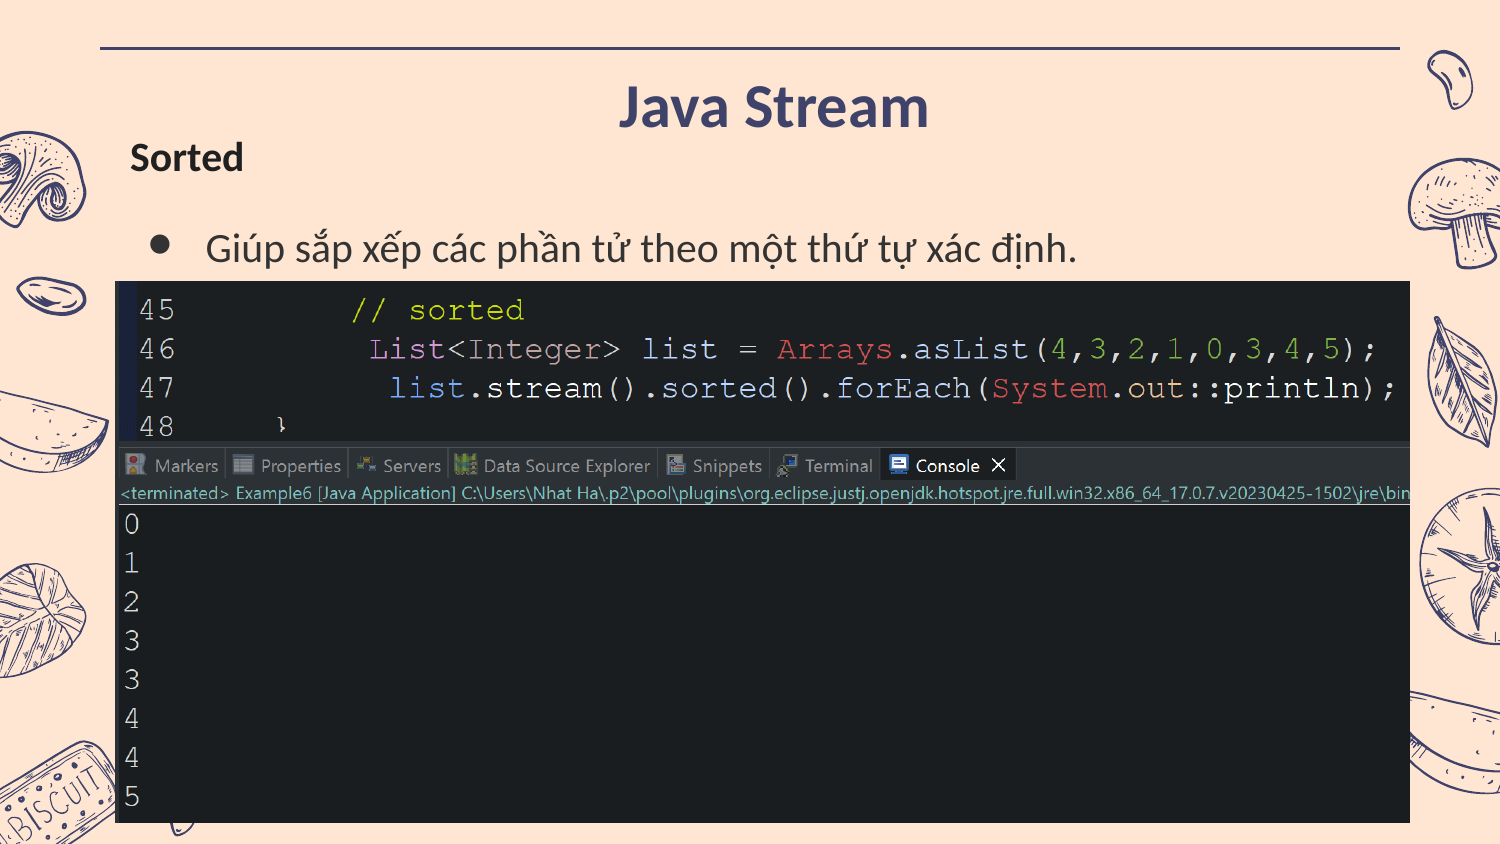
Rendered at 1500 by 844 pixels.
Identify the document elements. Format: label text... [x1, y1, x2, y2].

picture [115, 280, 1410, 823]
title Java Stream [196, 49, 1354, 125]
subtitle Sorted [68, 114, 307, 189]
subtitle Giúp sắp xếp các phần tử theo một thứ tự xác định. [115, 198, 1435, 303]
